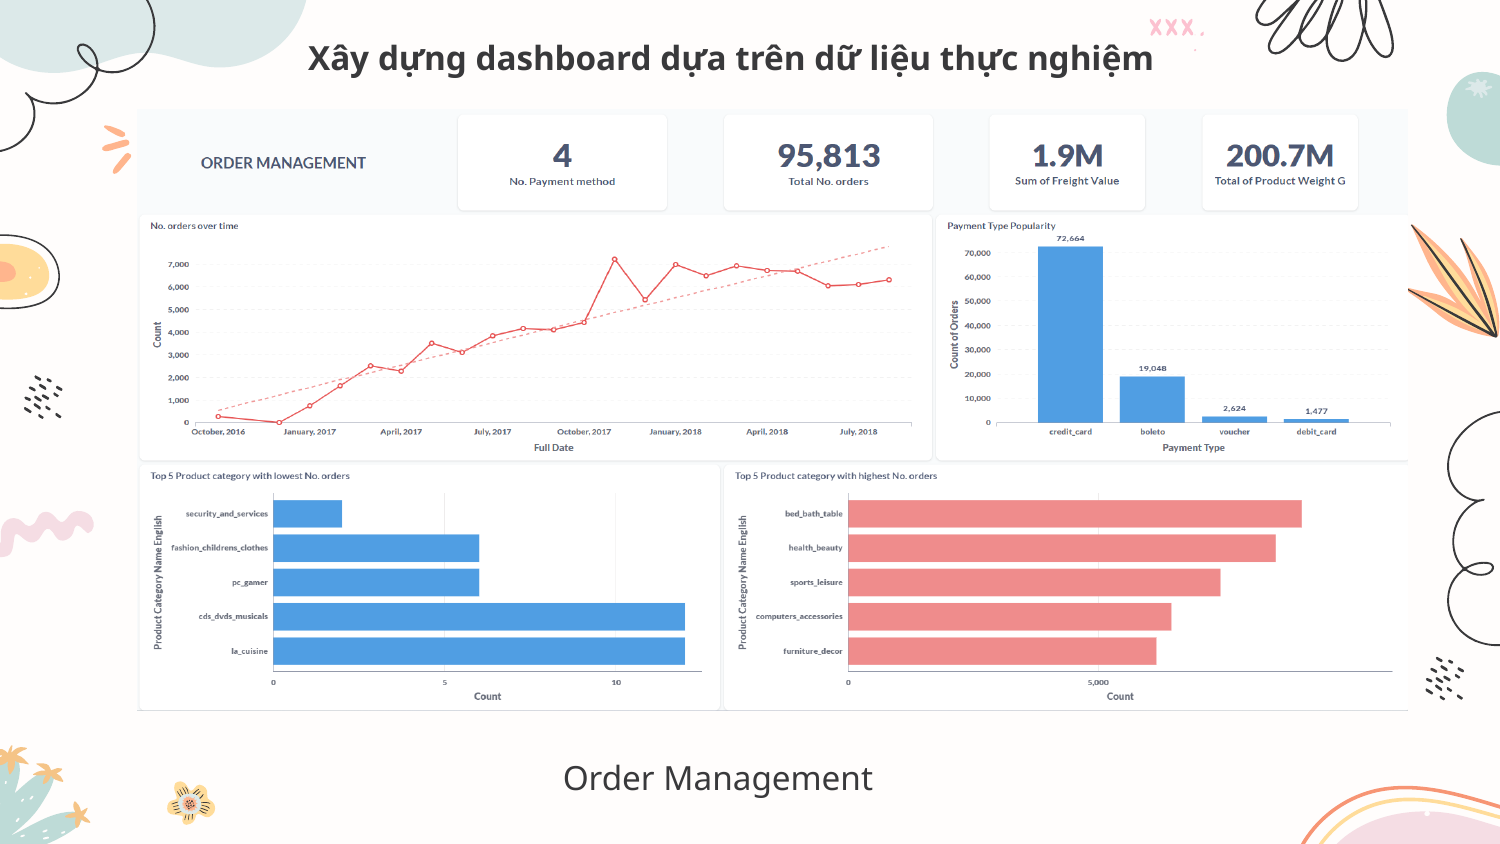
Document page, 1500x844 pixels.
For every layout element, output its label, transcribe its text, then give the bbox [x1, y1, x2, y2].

text_box Order Management [525, 721, 1087, 807]
picture [137, 109, 1409, 711]
title Xây dựng dashboard dựa trên dữ liệu thực nghiệm [99, 21, 1364, 116]
